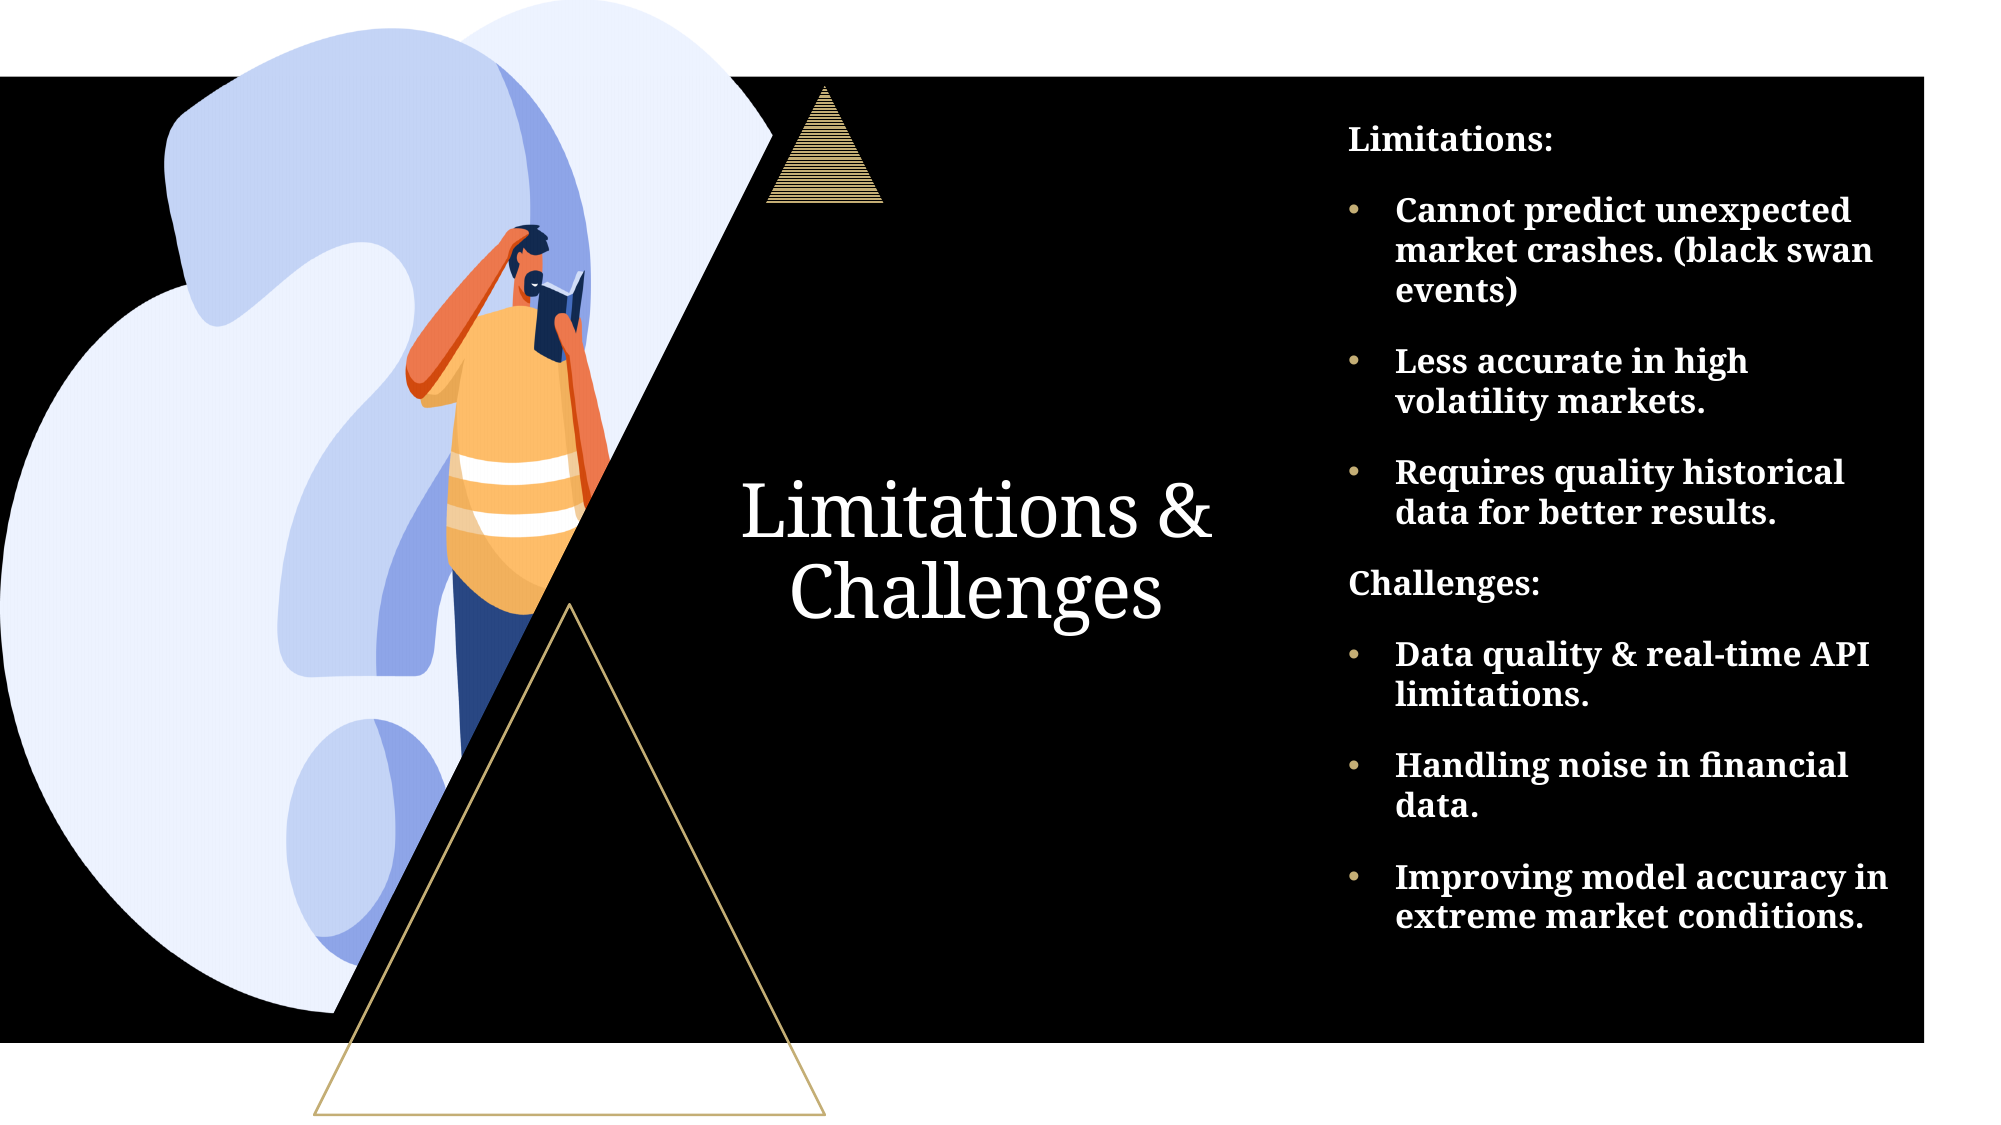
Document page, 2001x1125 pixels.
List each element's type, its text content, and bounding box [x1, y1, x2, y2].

picture [0, 0, 841, 1125]
title Limitations & Challenges [850, 439, 1230, 669]
list Limitations: Cannot predict unexpected market crashes. (black swan events) Less accurate in high volatility markets. Requires quality historical data for better results. Challenges: Data quality & real-time API limitations. Handling noise in financial data. Improving model accuracy in extreme market conditions. [1348, 130, 1891, 995]
